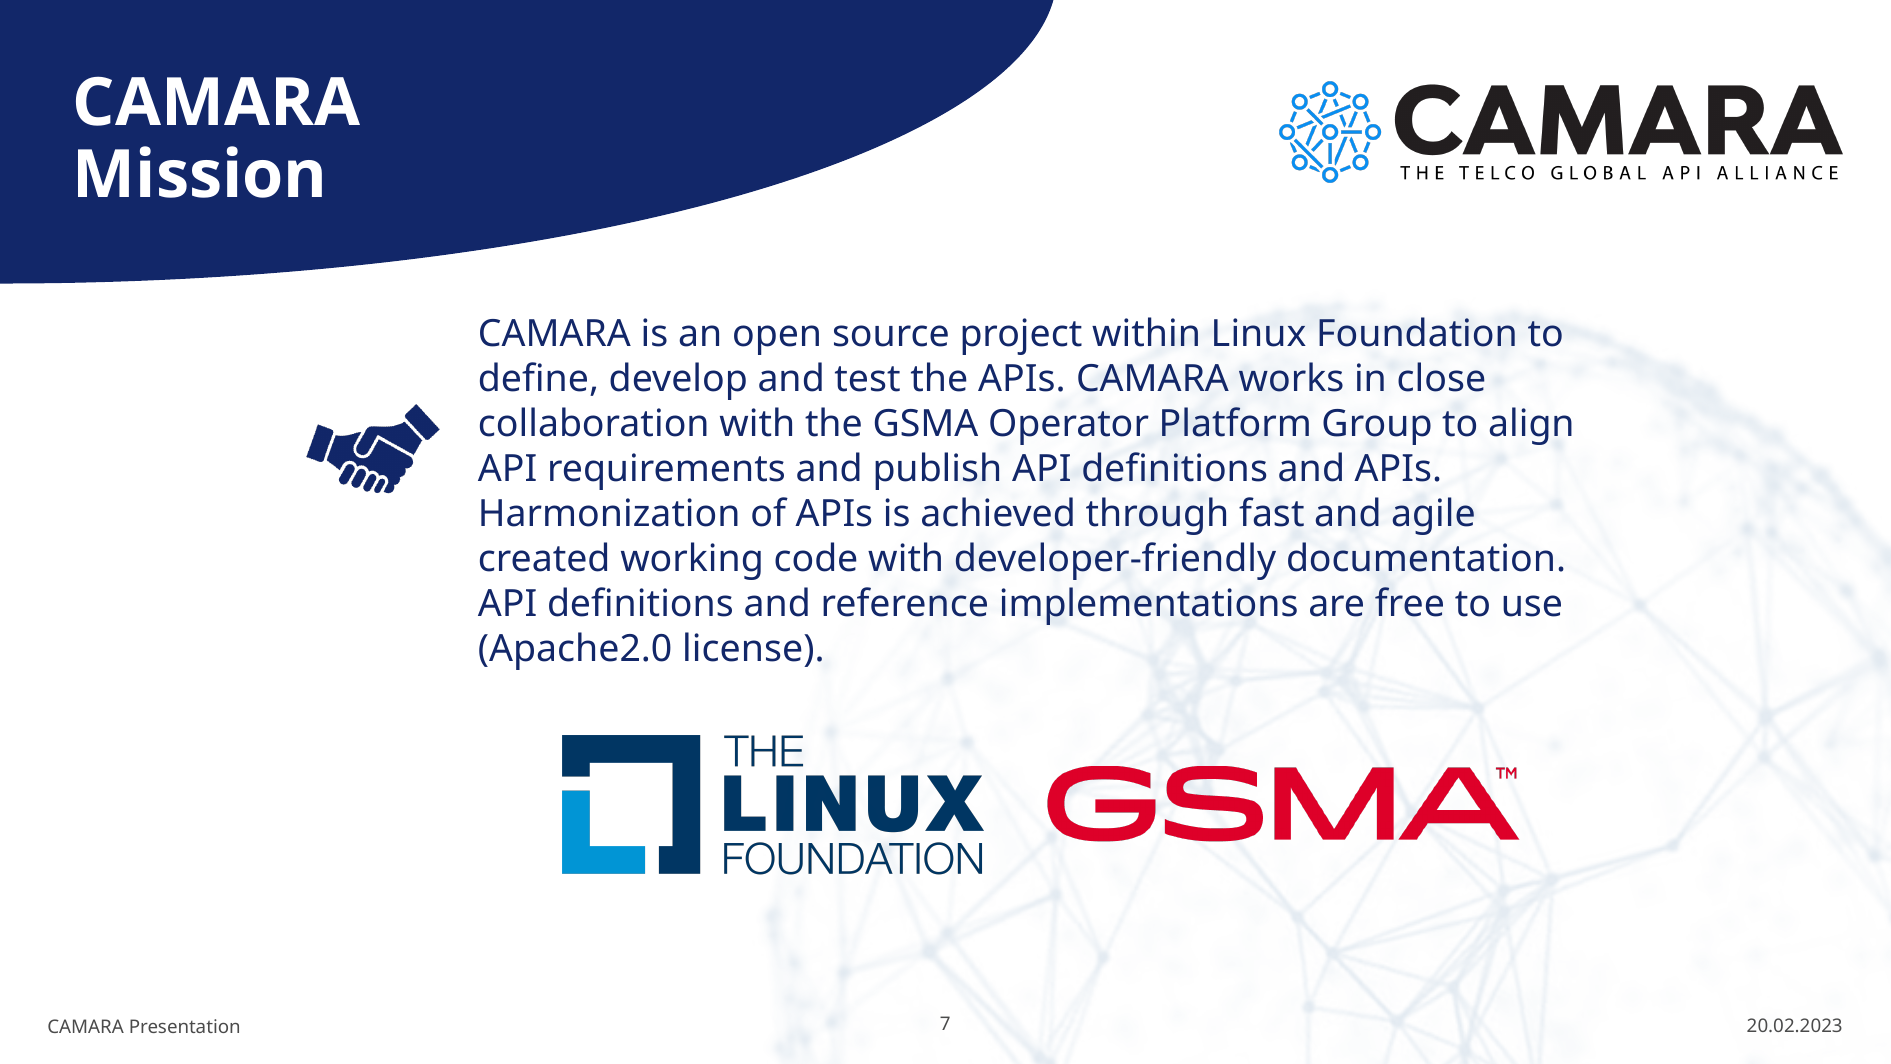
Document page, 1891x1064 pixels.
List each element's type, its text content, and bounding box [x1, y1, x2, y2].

picture [287, 222, 1891, 1064]
text_box [0, 0, 1056, 286]
title CAMARA Mission [72, 67, 1869, 197]
